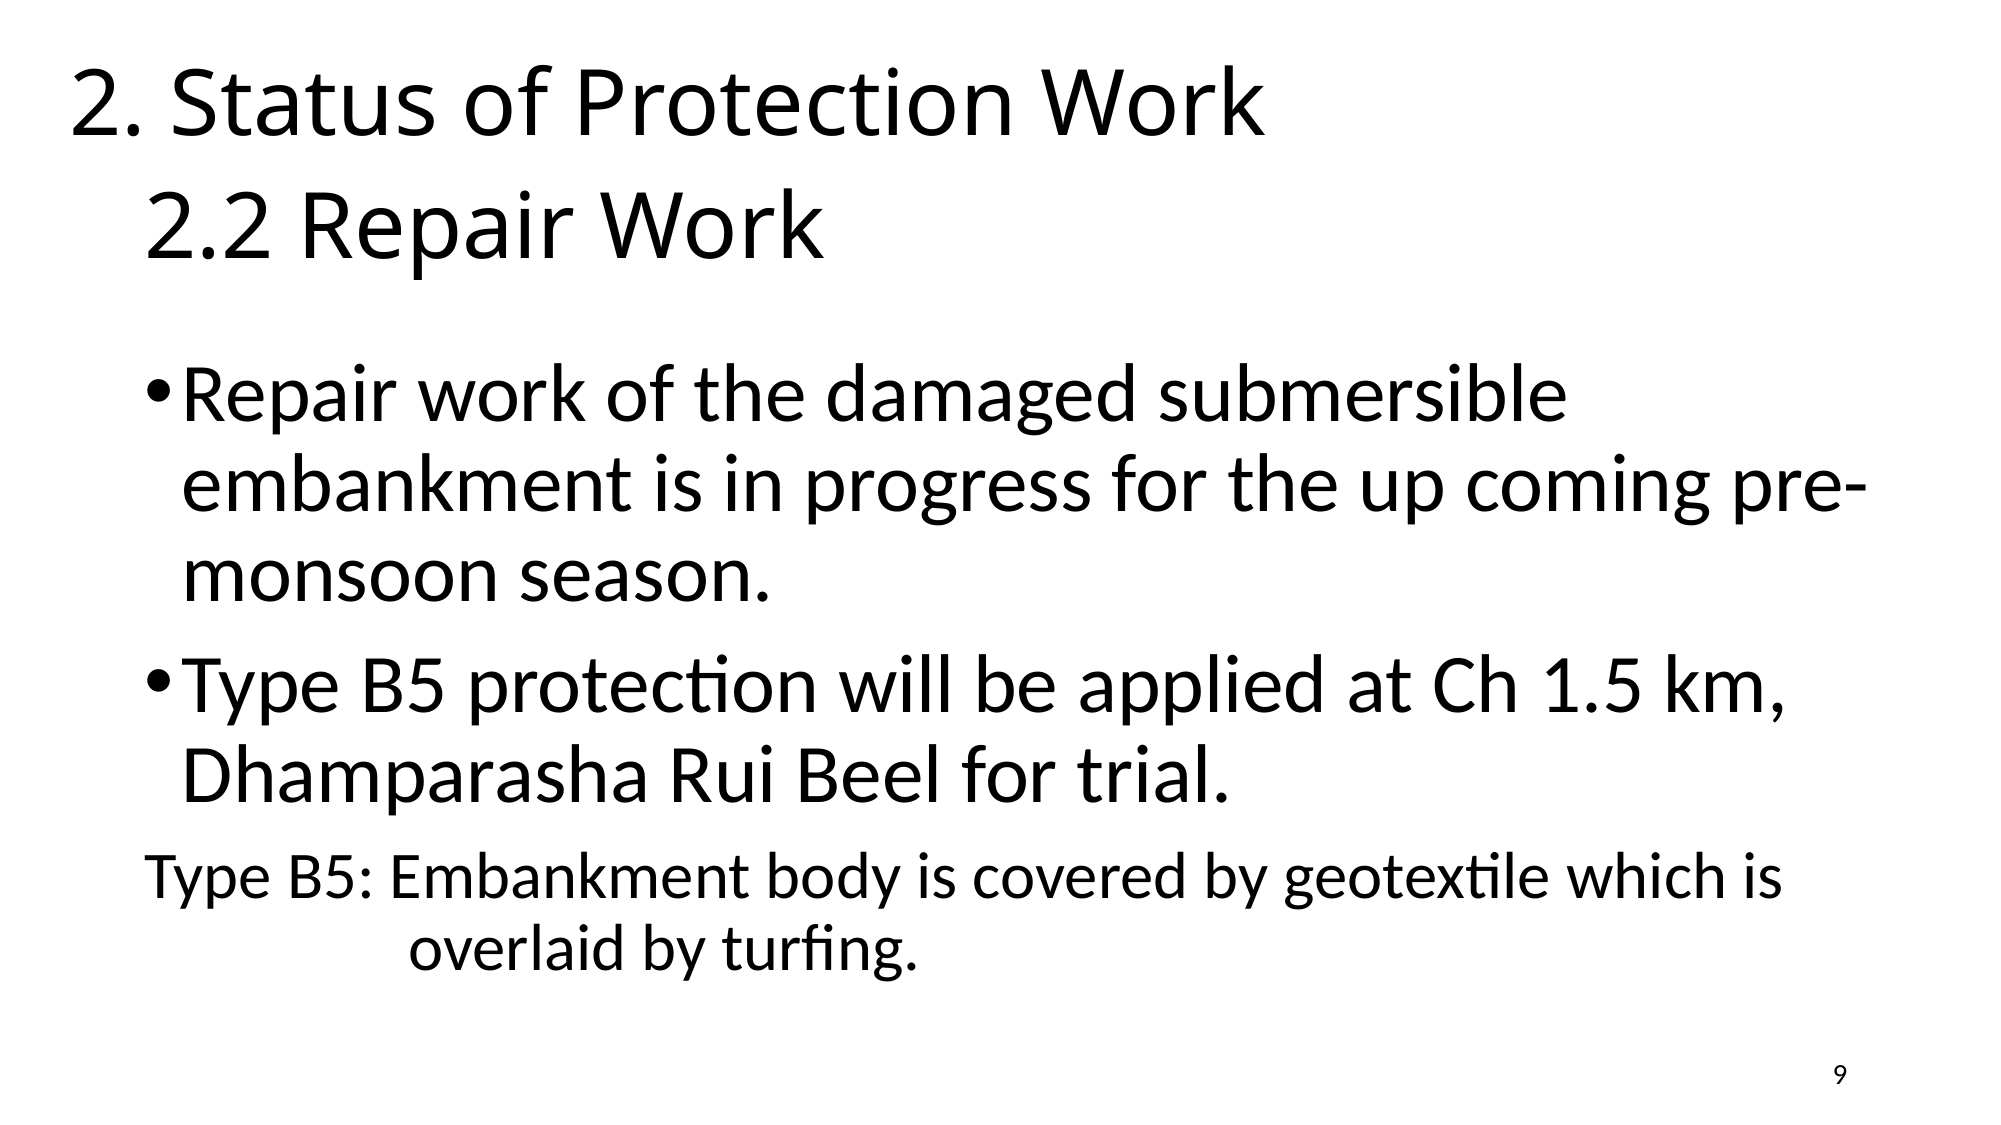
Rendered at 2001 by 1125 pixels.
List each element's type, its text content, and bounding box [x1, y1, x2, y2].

slide_number 9 [1412, 1042, 1863, 1103]
title 2. Status of Protection Work [54, 0, 1780, 215]
list 2.2 Repair Work Repair work of the damaged submersible embankment is in progress for the up coming pre-monsoon season. Type B5 protection will be applied at Ch 1.5 km, Dhamparasha Rui Beel for trial. Type B5: Embankment body is covered by geotextile which is overlaid by turfing. [129, 172, 2000, 887]
